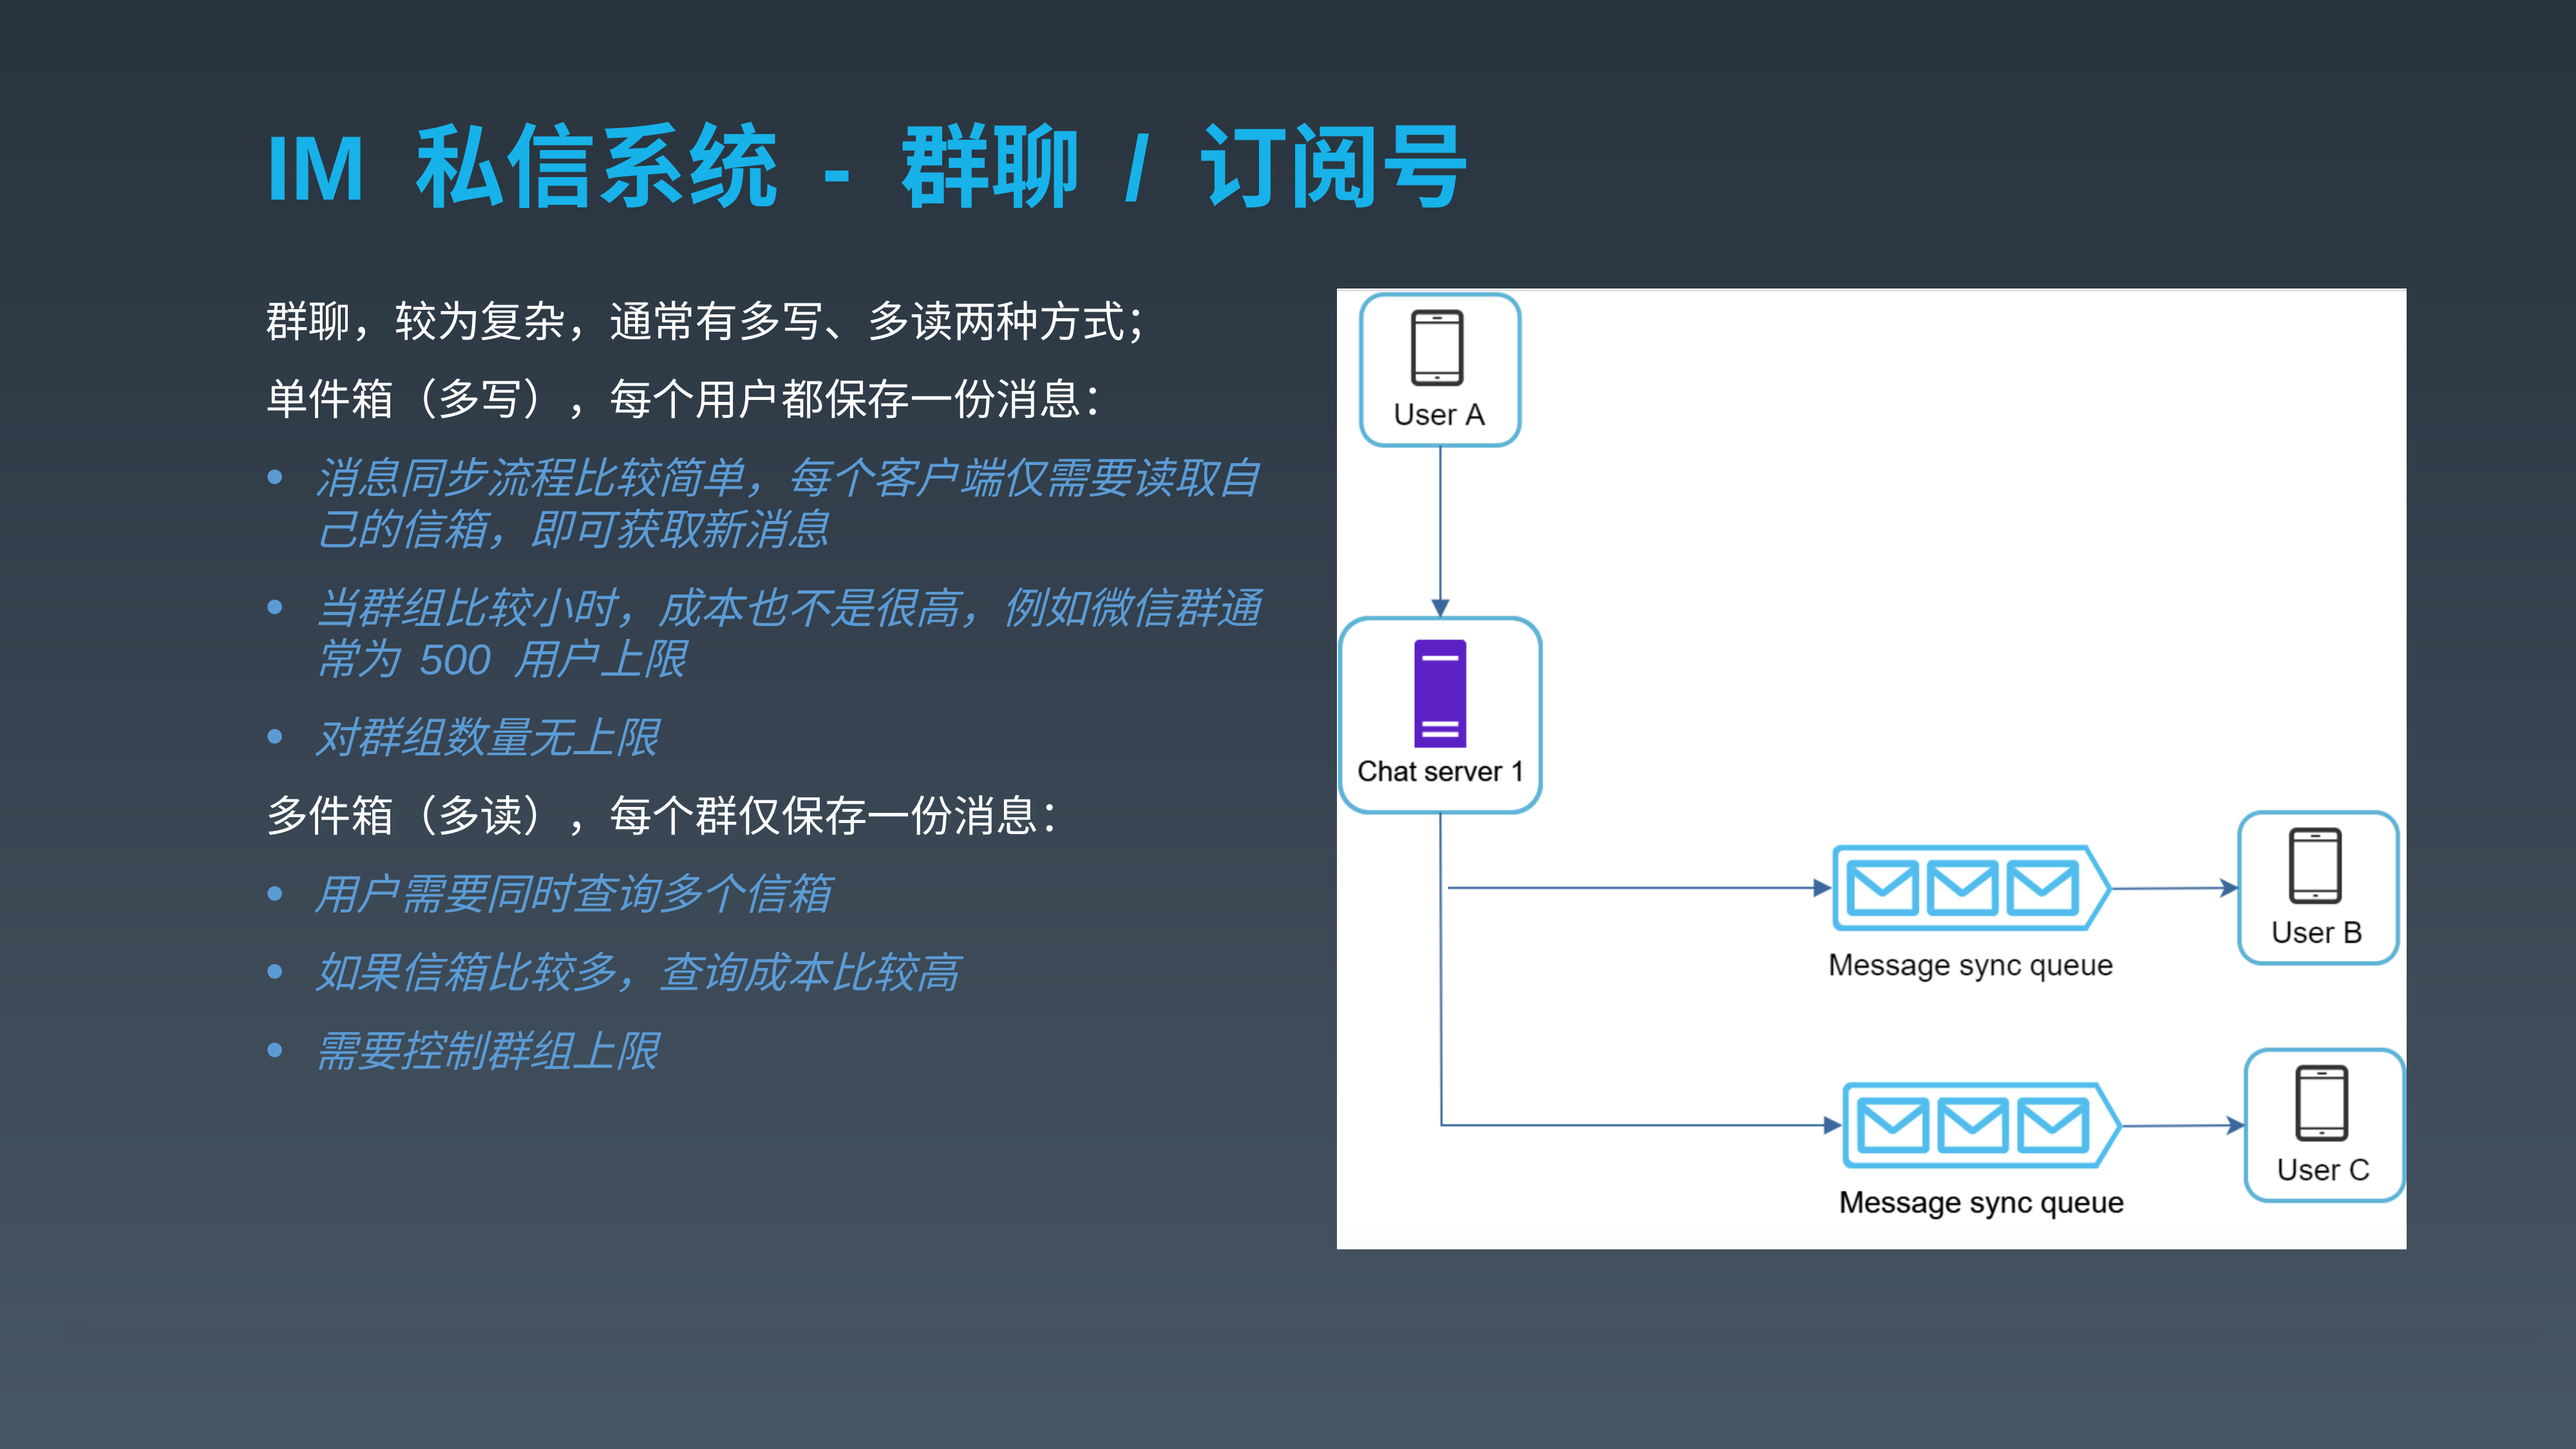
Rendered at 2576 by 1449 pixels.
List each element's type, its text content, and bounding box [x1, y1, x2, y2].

title IM 私信系统 - 群聊 / 订阅号 [260, 103, 2316, 243]
picture [0, 0, 2576, 1449]
list 群聊，较为复杂，通常有多写、多读两种方式； 单件箱（多写），每个用户都保存一份消息： 消息同步流程比较简单，每个客户端仅需要读取自己的信箱，即可获取新消息 当群组比较小时，成本也不是很高，例如微信群通常为 500 用户上限 对群组数量无上限 多件箱（多读），每个群仅保存一份消息： 用户需要同时查询多个信箱 如果信箱比较多，查询成本比较高 需要控制群组上限 [260, 288, 1285, 1384]
